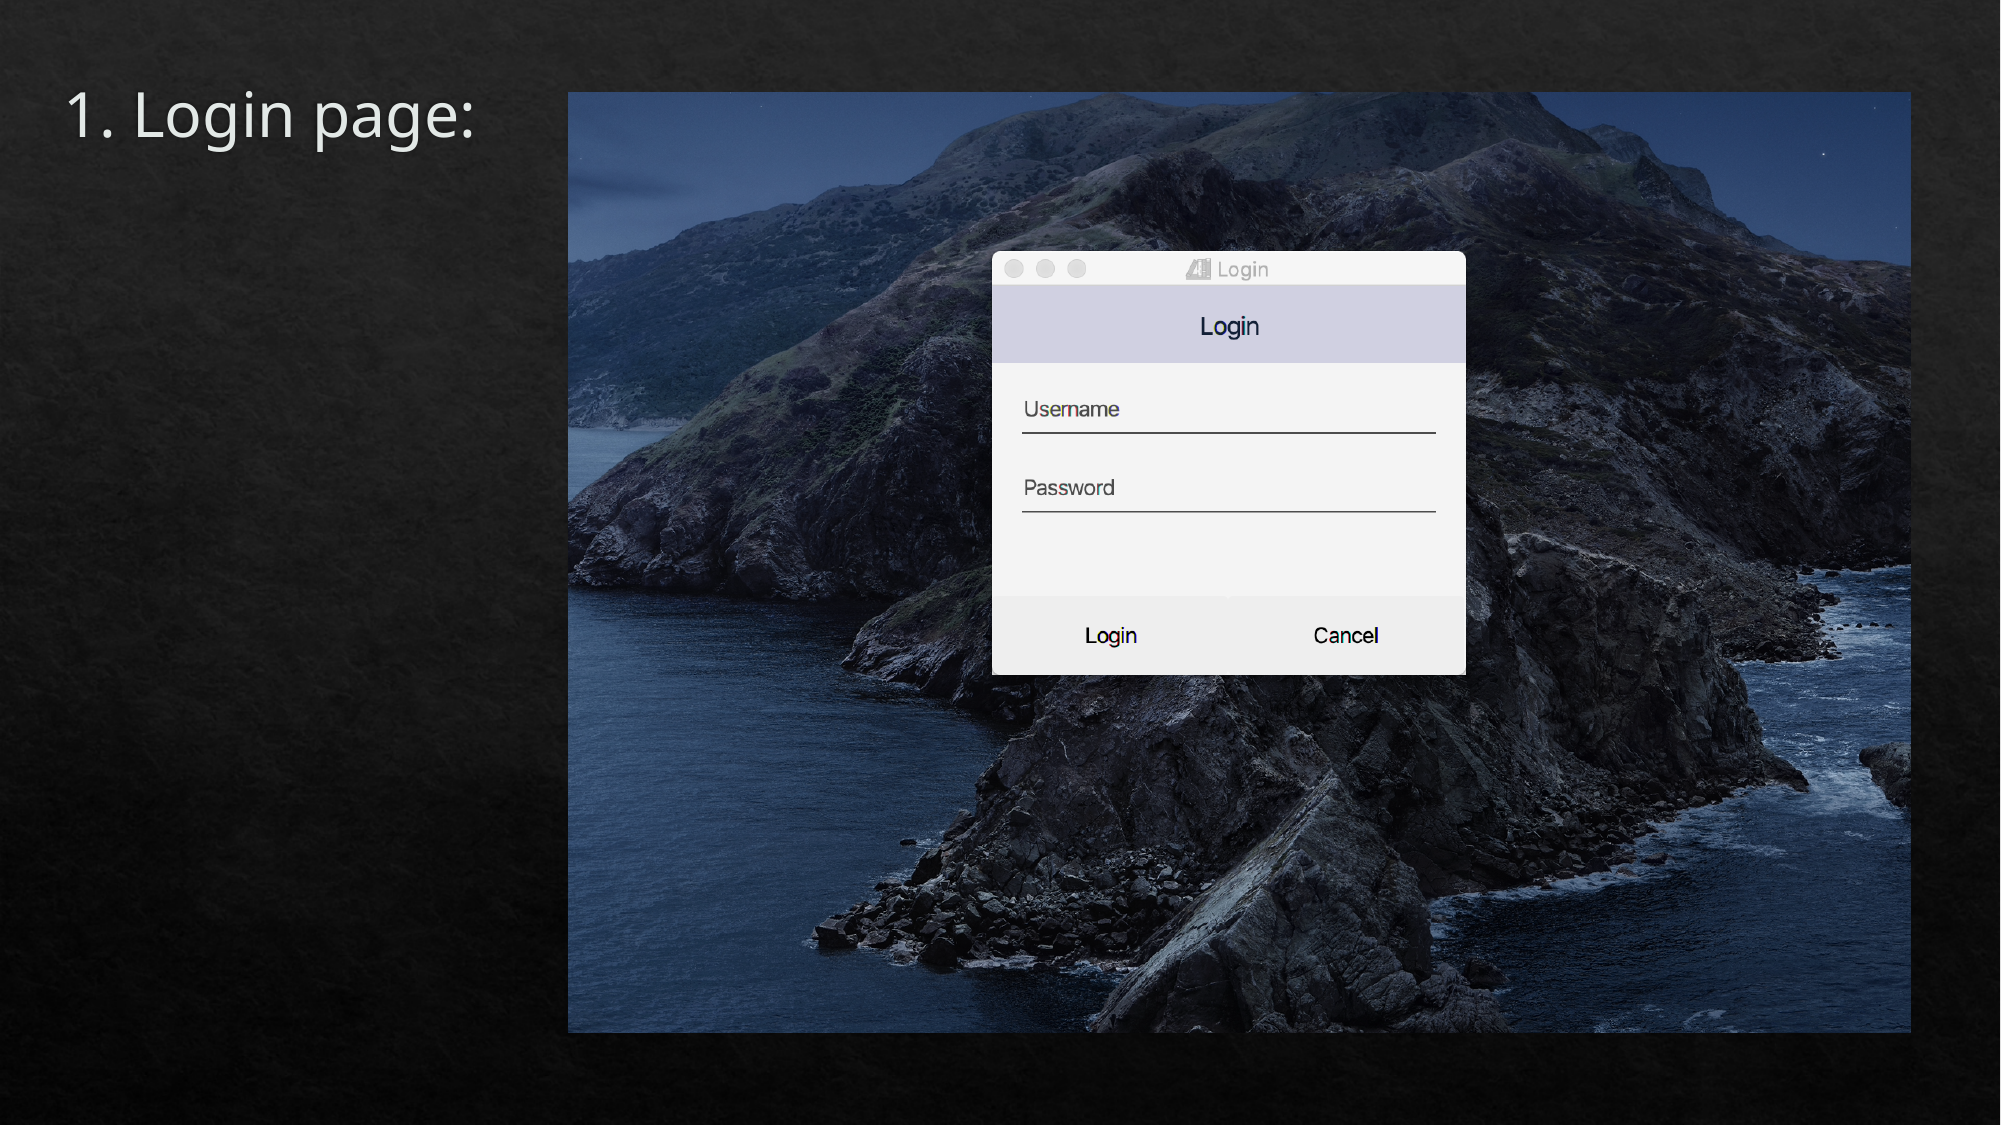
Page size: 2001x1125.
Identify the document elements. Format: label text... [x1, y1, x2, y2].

title 1. Login page: [48, 30, 604, 195]
picture [568, 91, 1911, 1033]
